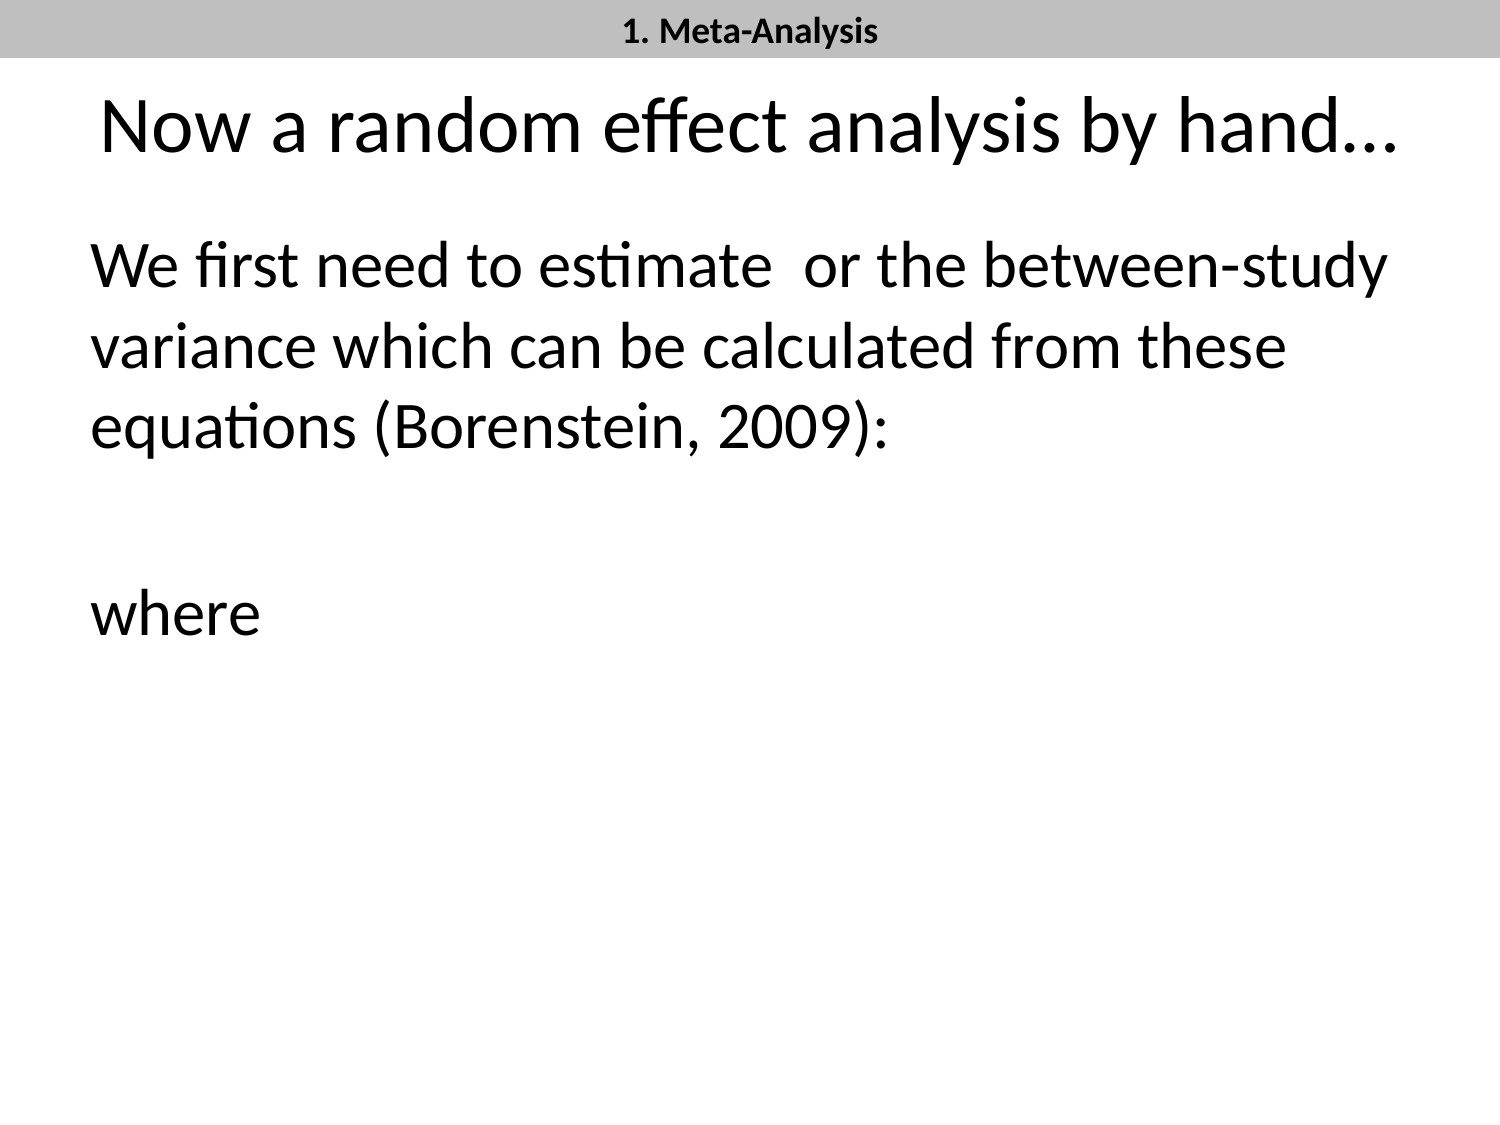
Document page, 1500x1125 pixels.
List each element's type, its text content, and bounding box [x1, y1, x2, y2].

text_box 1. Meta-Analysis [0, 0, 1500, 58]
title Now a random effect analysis by hand… [37, 58, 1463, 214]
